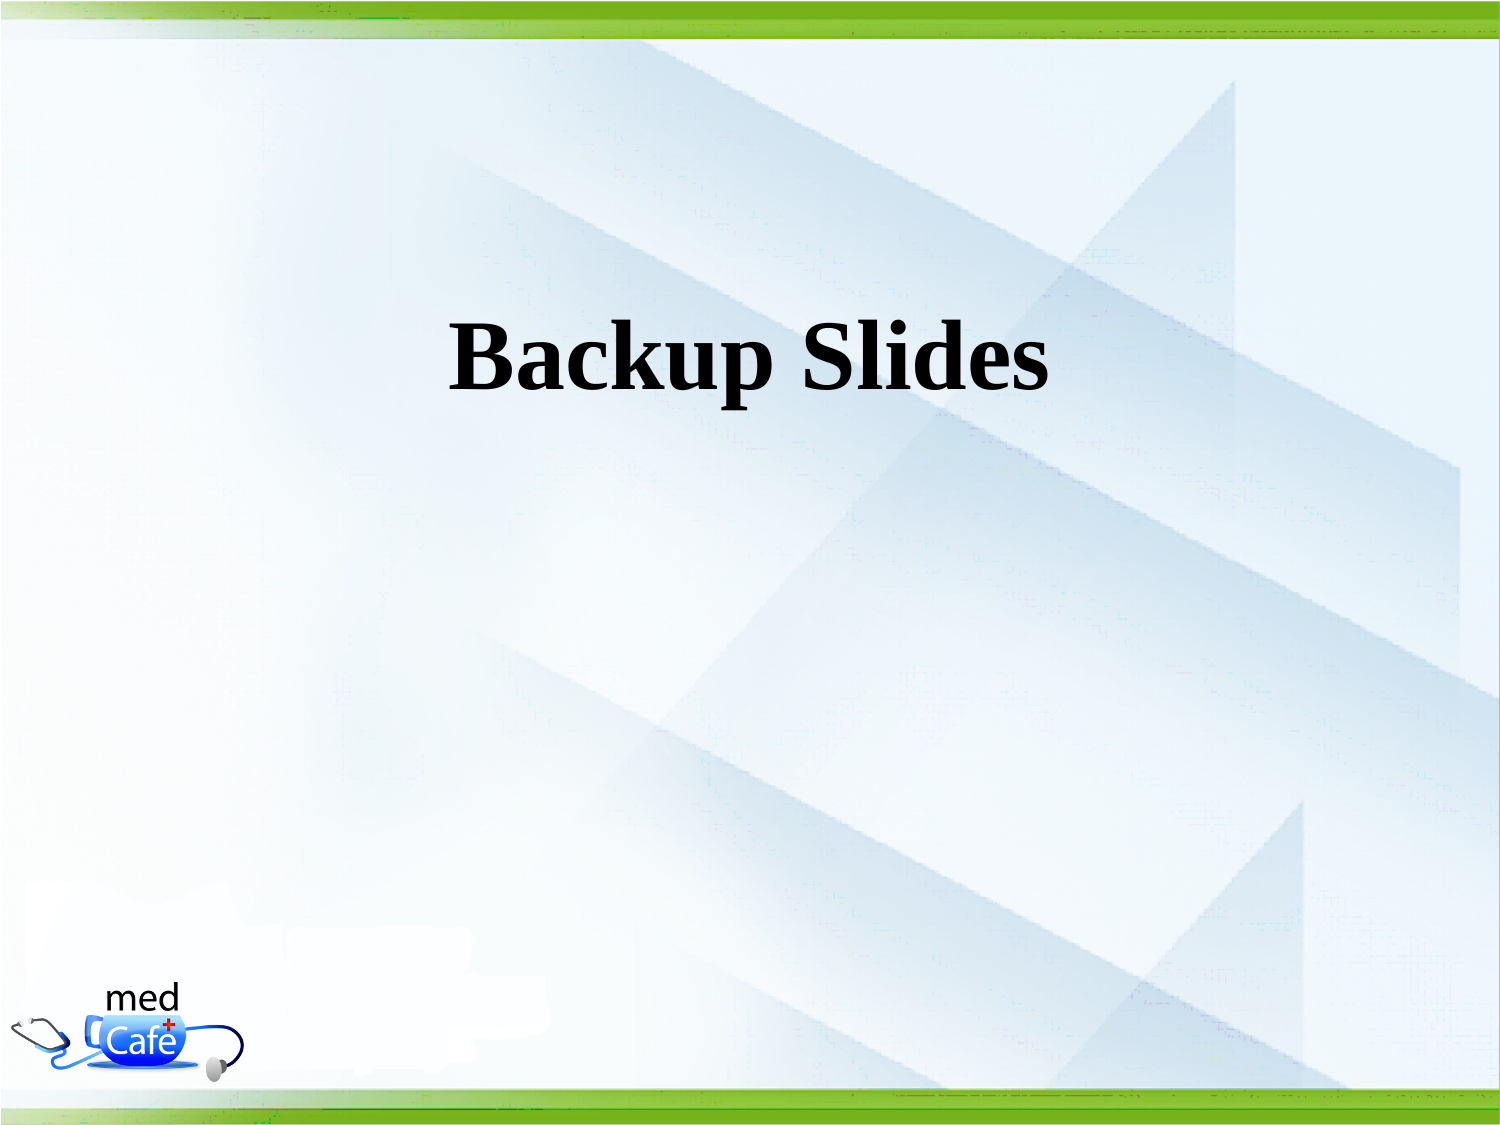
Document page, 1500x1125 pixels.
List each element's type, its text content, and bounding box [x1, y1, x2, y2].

title Backup Slides [112, 224, 1388, 413]
picture [0, 0, 1500, 1125]
